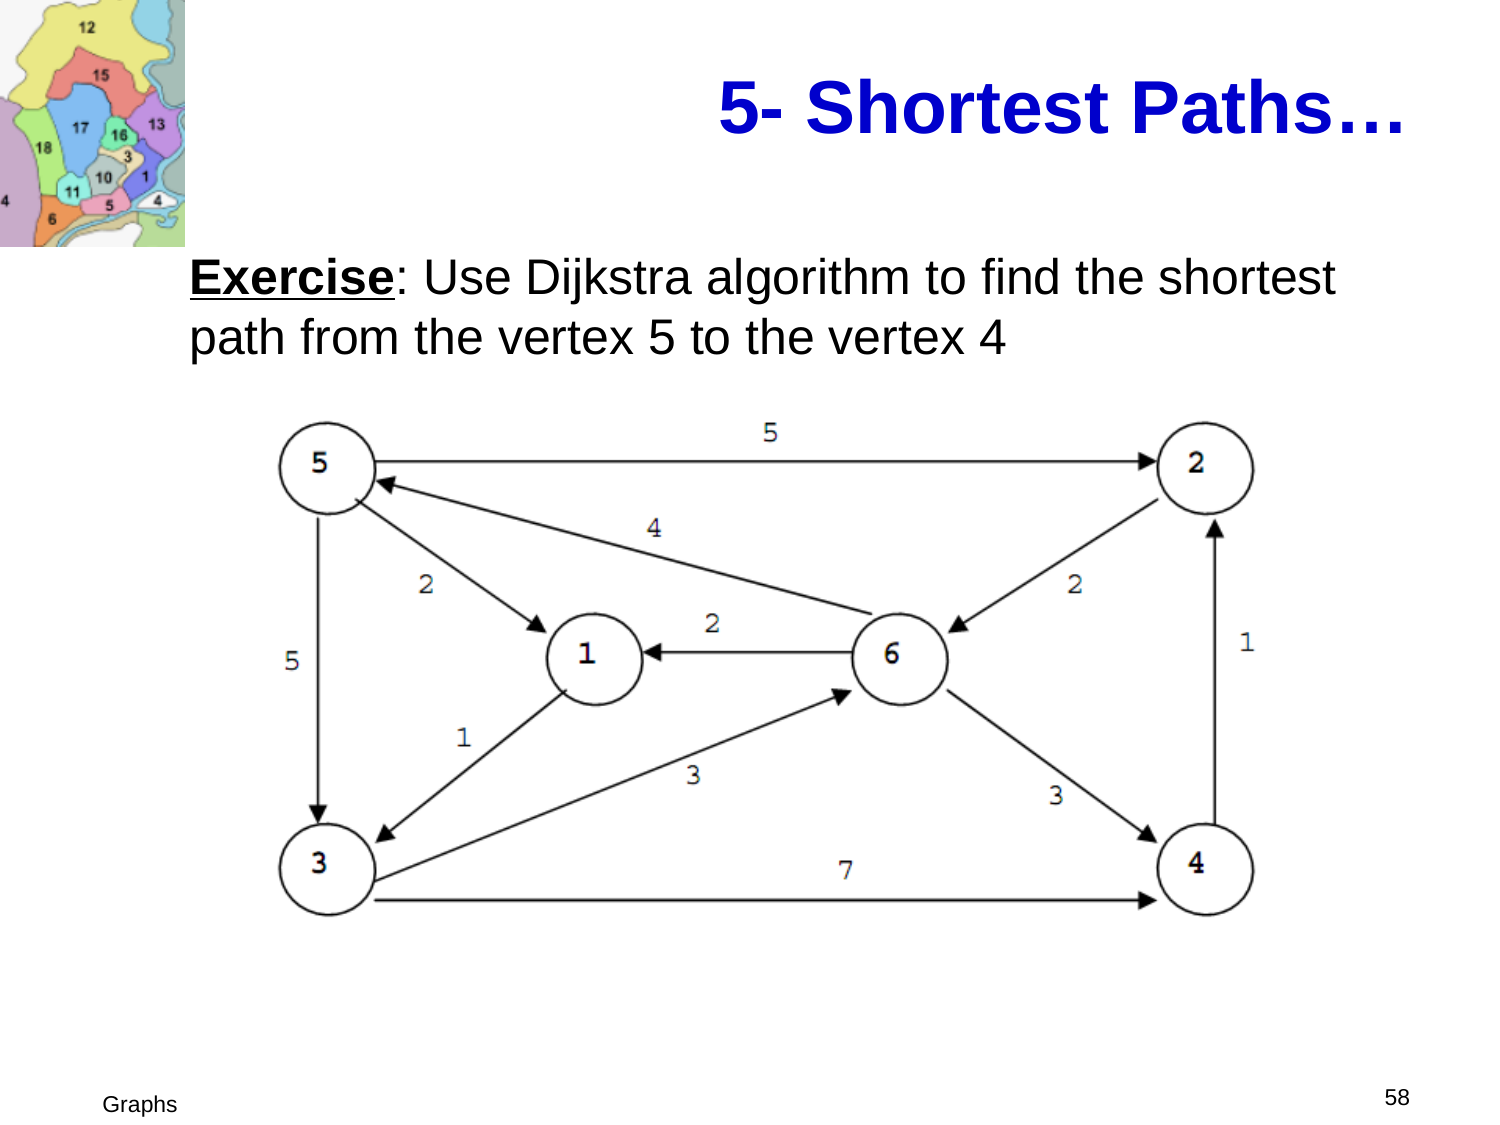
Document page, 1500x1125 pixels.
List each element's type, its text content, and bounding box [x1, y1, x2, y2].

picture [199, 401, 1332, 951]
picture [0, 0, 185, 247]
text_box Exercise: Use Dijkstra algorithm to find the shortest path from the vertex 5 to the vertex 4 [174, 237, 1388, 373]
slide_number 58 [1312, 1074, 1426, 1113]
title 5- Shortest Paths… [74, 57, 1426, 151]
